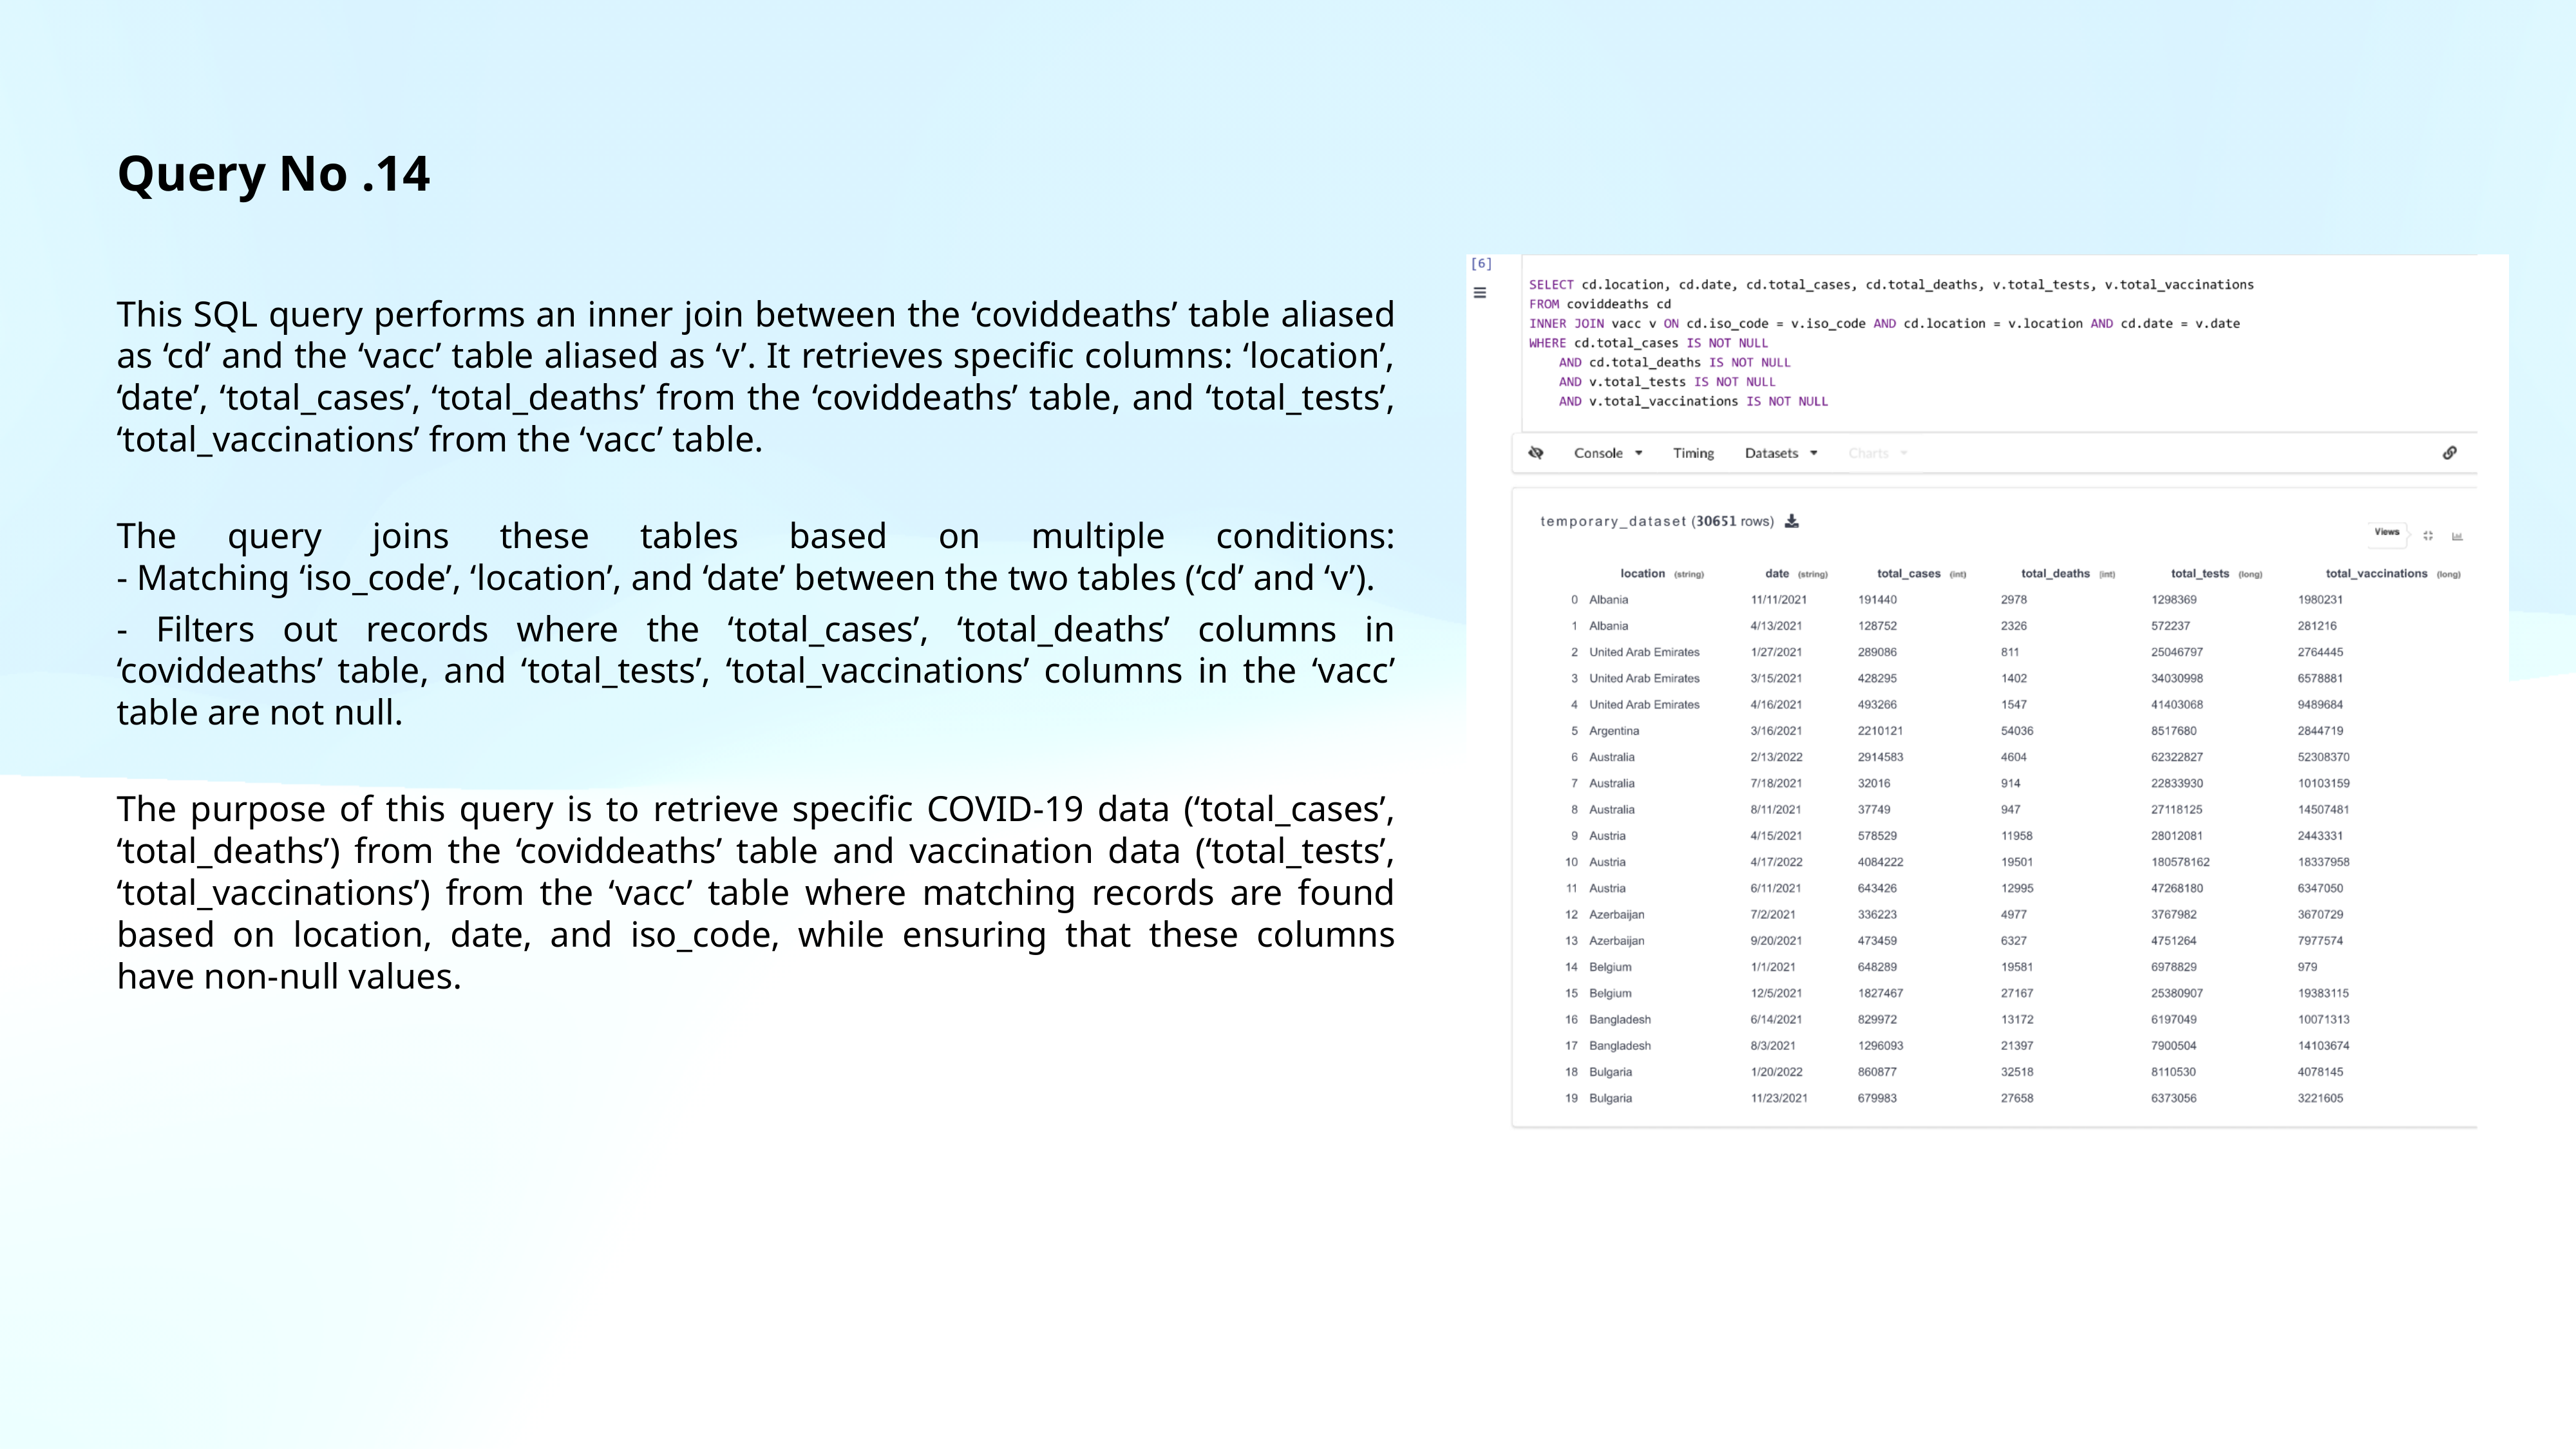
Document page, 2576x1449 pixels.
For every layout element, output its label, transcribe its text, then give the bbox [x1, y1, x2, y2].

picture [0, 0, 2576, 1449]
list Query No .14 This SQL query performs an inner join between the ‘coviddeaths’ table aliased as ‘cd’ and the ‘vacc’ table aliased as ‘v’. It retrieves specific columns: ‘location’, ‘date’, ‘total_cases’, ‘total_deaths’ from the ‘coviddeaths’ table, and ‘total_tests’, ‘total_vaccinations’ from the ‘vacc’ table. The query joins these tables based on multiple conditions: - Matching ‘iso_code’, ‘location’, and ‘date’ between the two tables (‘cd’ and ‘v’). - Filters out records where the ‘total_cases’, ‘total_deaths’ columns in ‘coviddeaths’ table, and ‘total_tests’, ‘total_vaccinations’ columns in the ‘vacc’ table are not null. The purpose of this query is to retrieve specific COVID-19 data (‘total_cases’, ‘total_deaths’) from the ‘coviddeaths’ table and vaccination data (‘total_tests’, ‘total_vaccinations’) from the ‘vacc’ table where matching records are found based on location, date, and iso_code, while ensuring that these columns have non-null values. [111, 136, 1402, 951]
